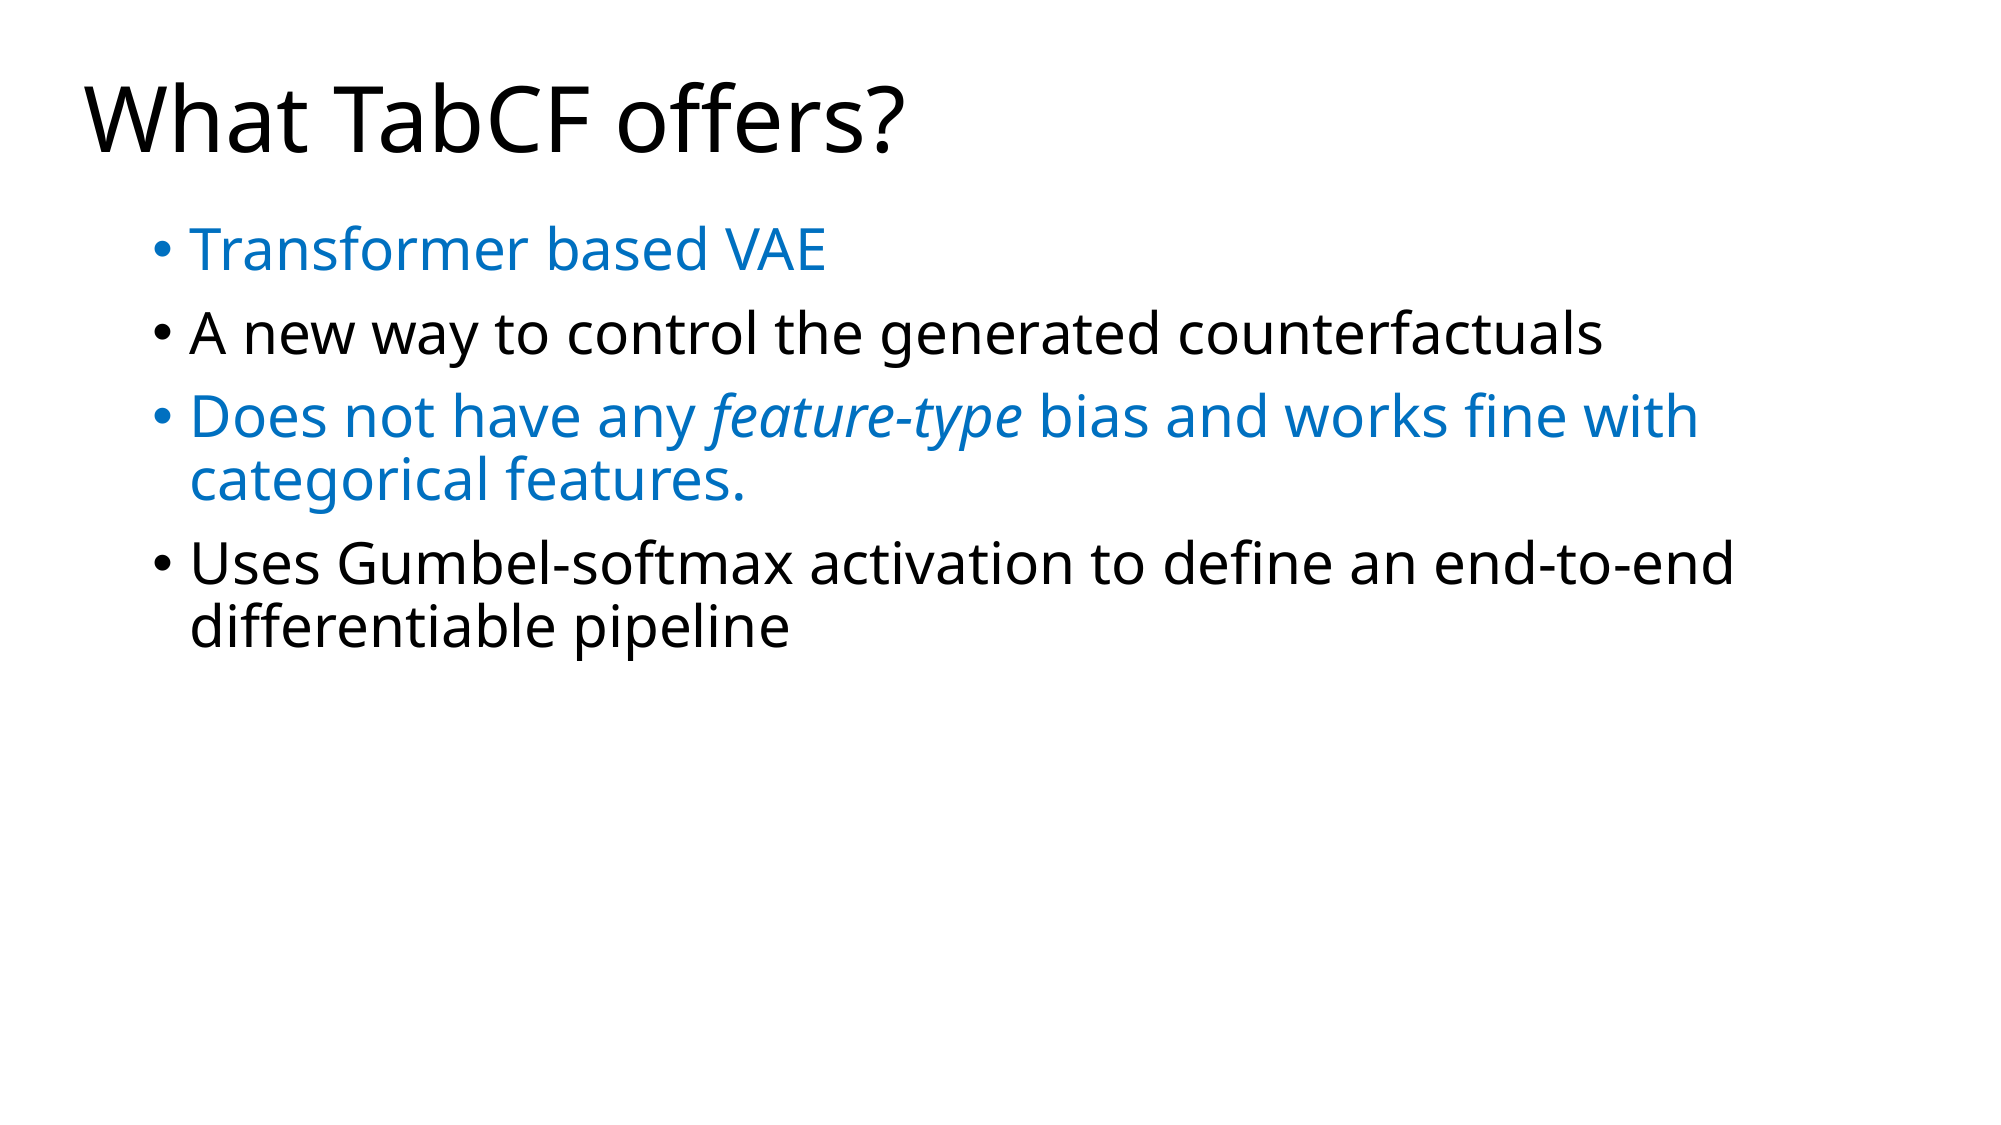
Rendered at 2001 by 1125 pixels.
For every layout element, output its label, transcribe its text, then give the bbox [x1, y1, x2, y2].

title What TabCF offers? [68, 59, 1936, 186]
list Transformer based VAE A new way to control the generated counterfactuals Does not have any feature-type bias and works fine with categorical features. Uses Gumbel-softmax activation to define an end-to-end differentiable pipeline [137, 212, 1863, 1014]
